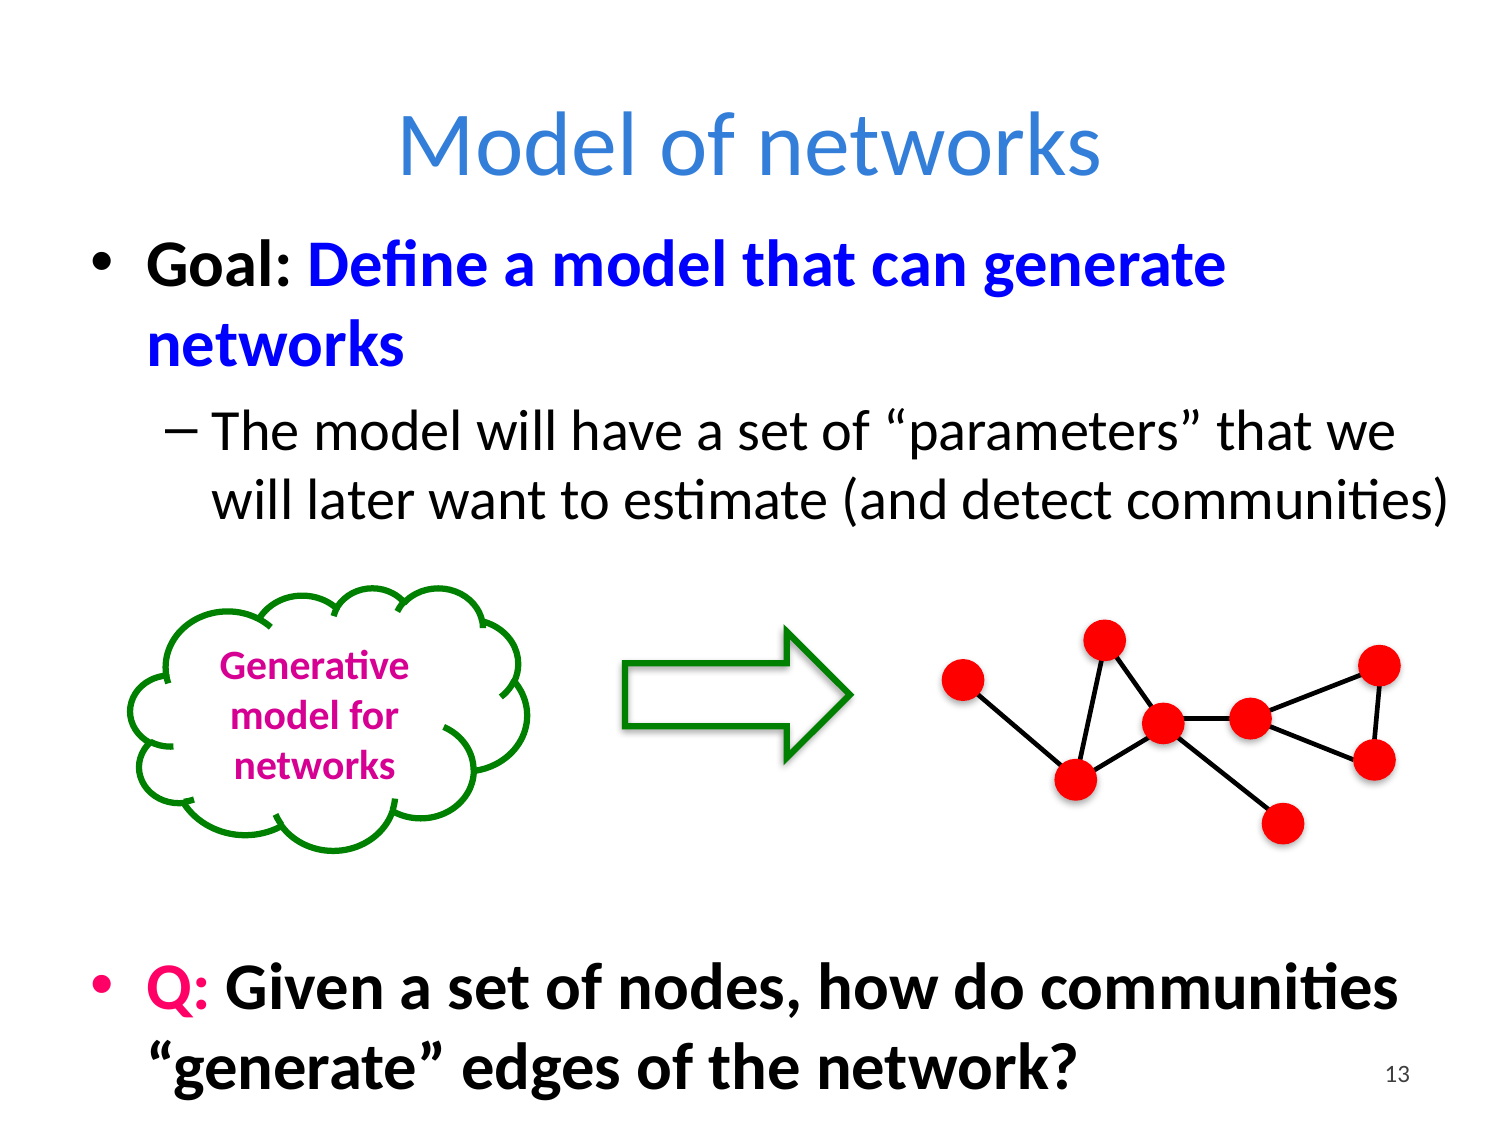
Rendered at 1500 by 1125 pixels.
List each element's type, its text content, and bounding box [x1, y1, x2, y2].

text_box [942, 619, 1401, 844]
text_box [624, 631, 850, 758]
slide_number 13 [1074, 1042, 1425, 1103]
list Goal: Define a model that can generate networks The model will have a set of “parameters” that we will later want to estimate (and detect communities) Q: Given a set of nodes, how do communities “generate” edges of the network? [75, 212, 1488, 1075]
title Model of networks [75, 45, 1425, 212]
text_box Generative model for networks [129, 587, 528, 852]
